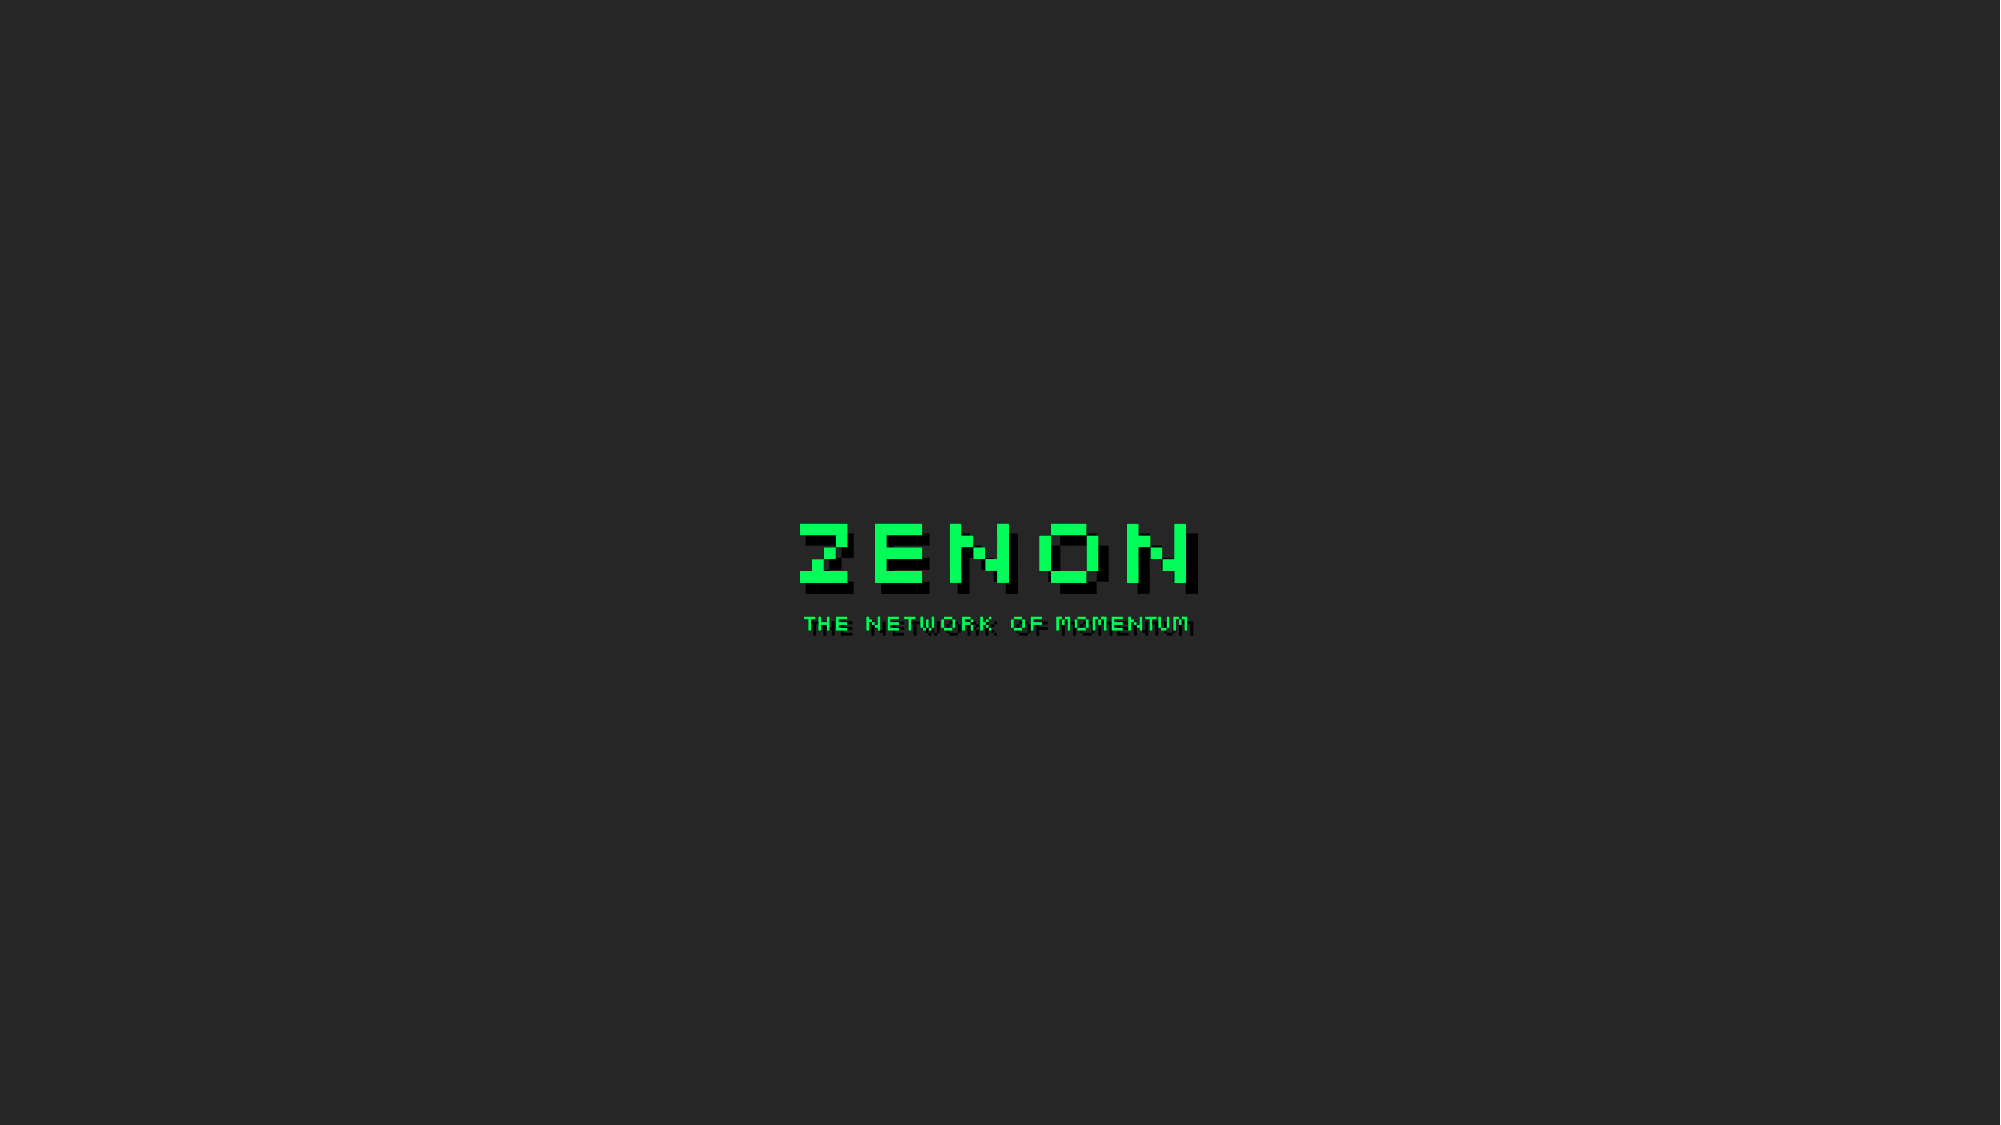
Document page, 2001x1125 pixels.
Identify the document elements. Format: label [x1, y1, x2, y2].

text_box [543, 336, 1419, 847]
